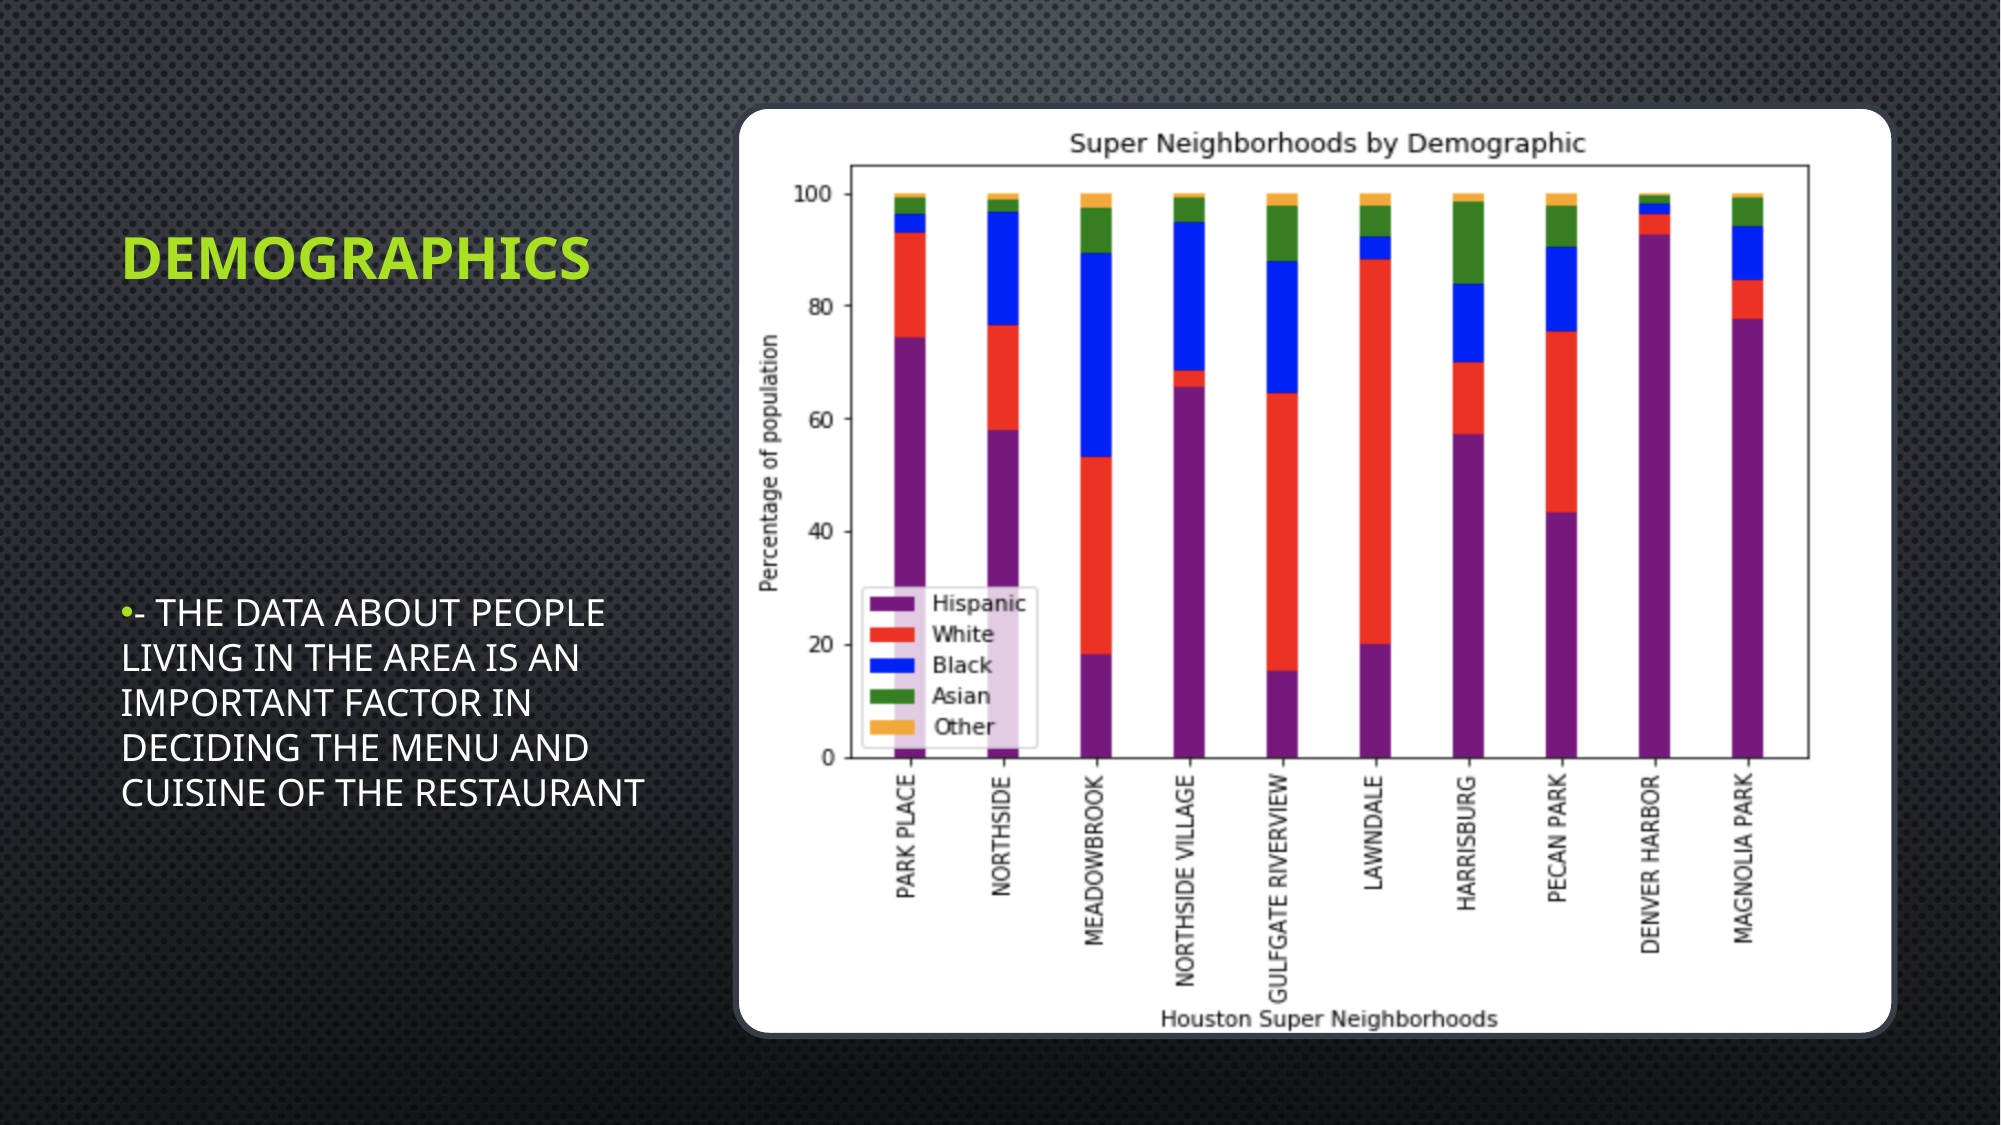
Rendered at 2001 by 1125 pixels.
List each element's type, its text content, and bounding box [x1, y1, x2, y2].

title Demographics [105, 99, 704, 413]
text_box [105, 437, 704, 965]
picture [735, 105, 1895, 1037]
